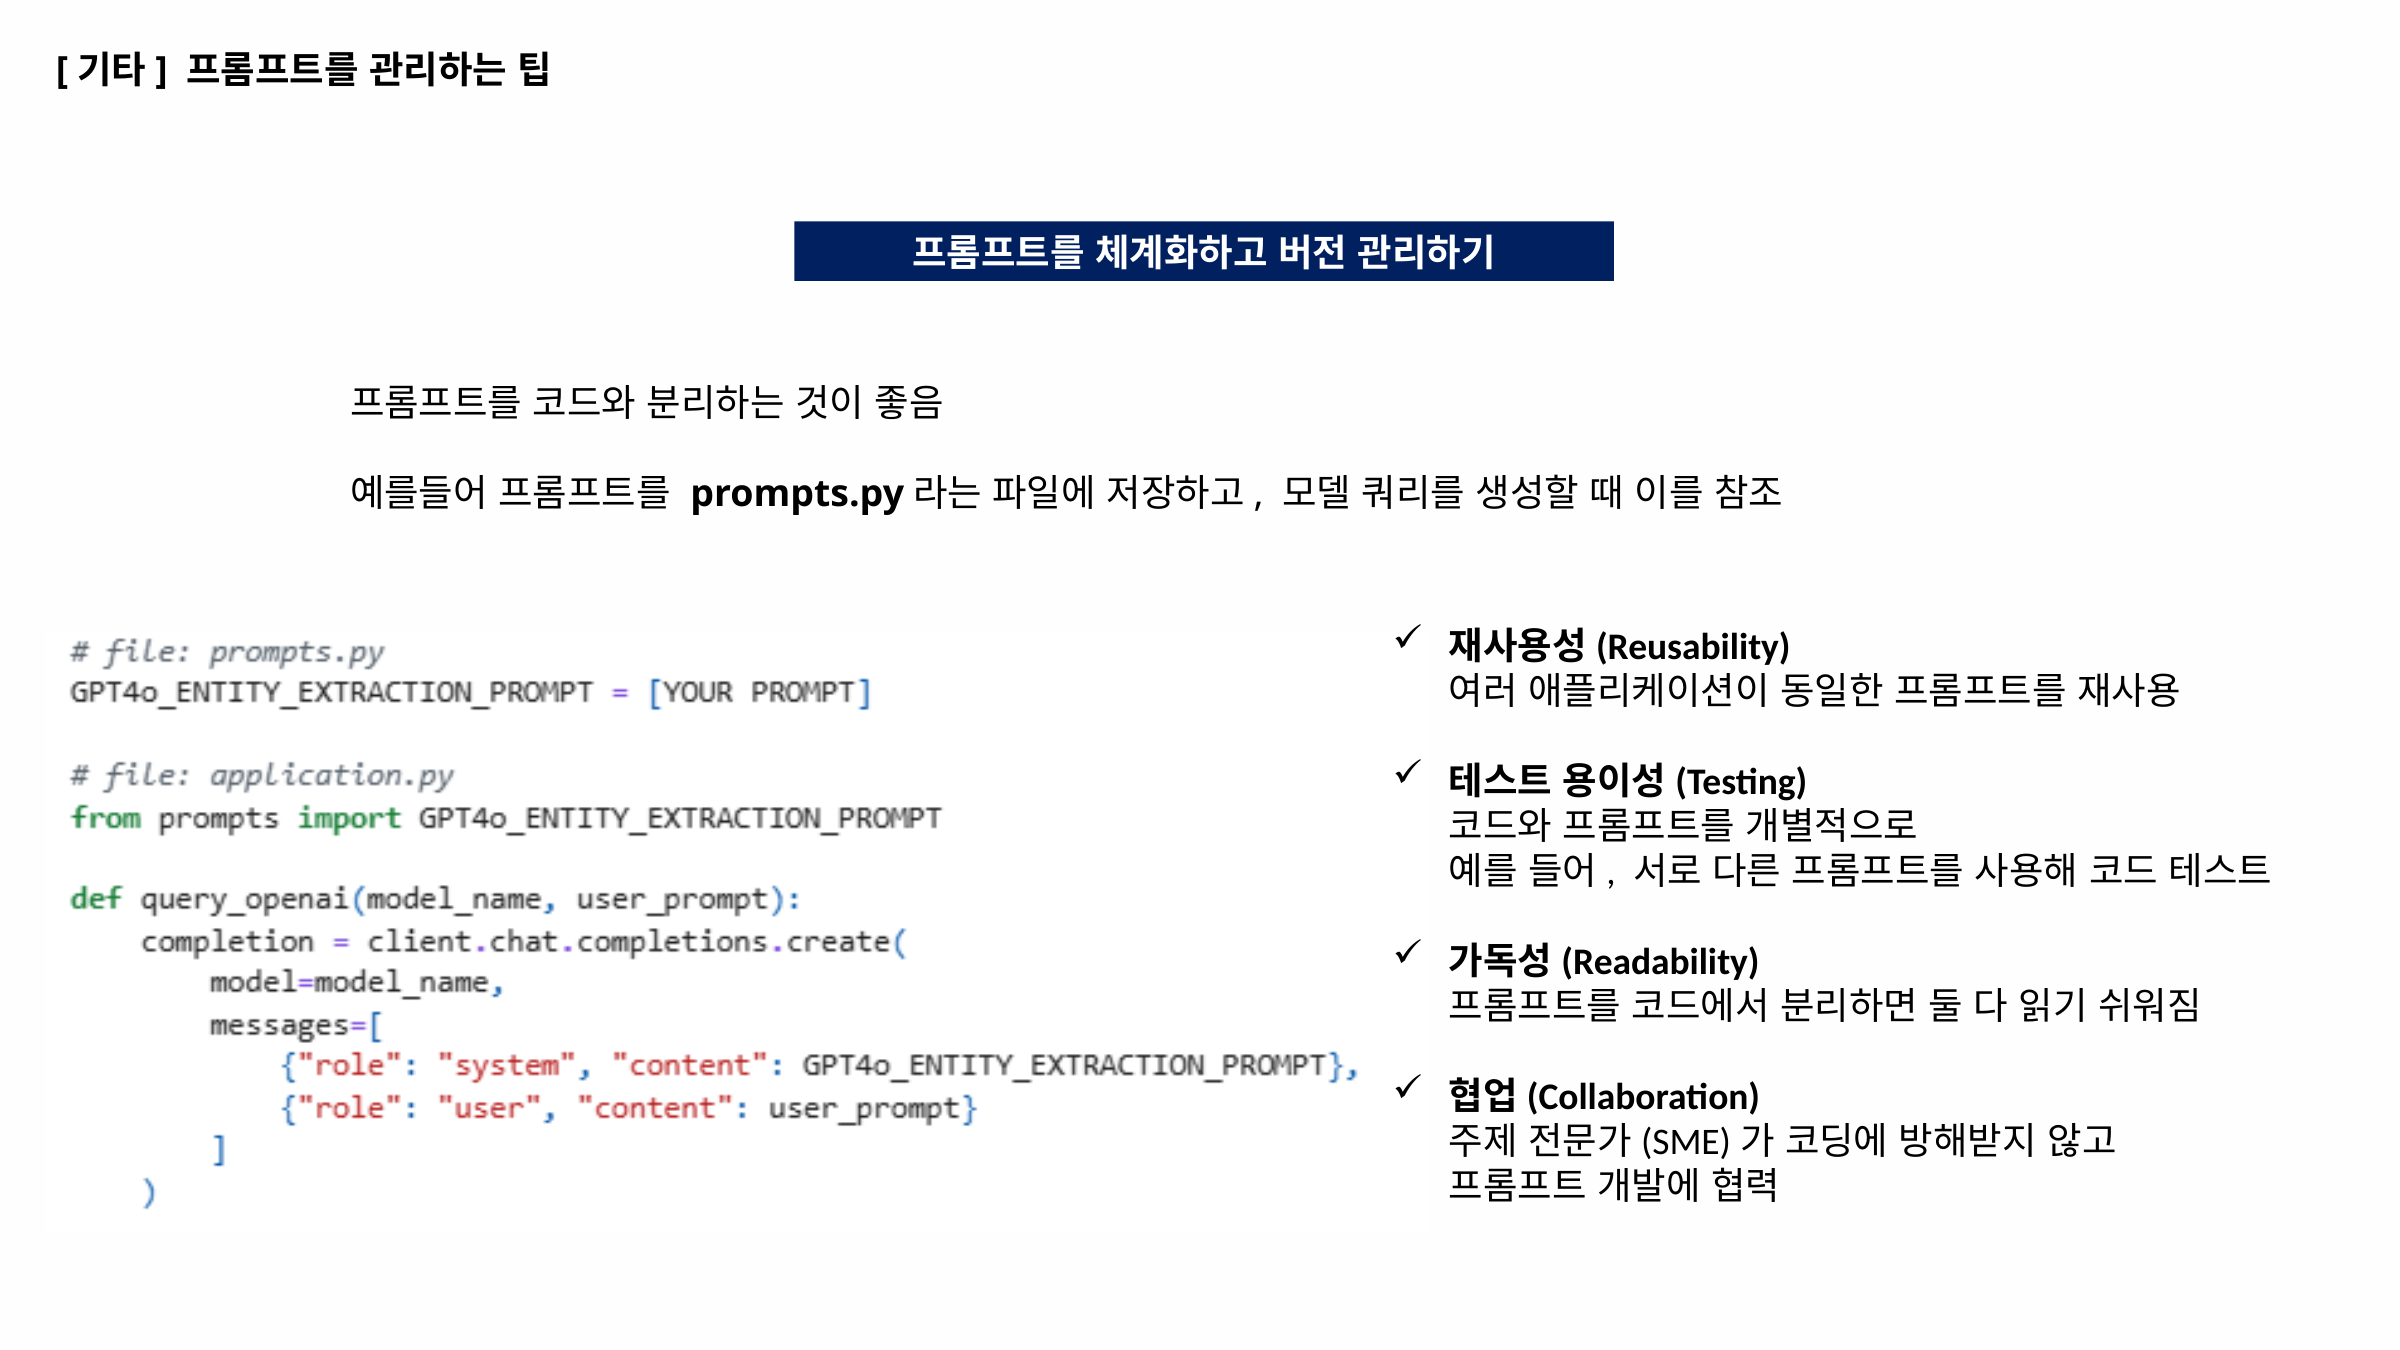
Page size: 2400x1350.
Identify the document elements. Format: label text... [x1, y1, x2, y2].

text_box [기타] 프롬프트를 관리하는 팁 [41, 38, 568, 99]
picture [45, 632, 1428, 1232]
text_box 재사용성(Reusability) 여러 애플리케이션이 동일한 프롬프트를 재사용 테스트 용이성(Testing) 코드와 프롬프트를 개별적으로 예를 들어, 서로 다른 프롬프트를 사용해 코드 테스트 가독성(Readability) 프롬프트를 코드에서 분리하면 둘 다 읽기 쉬워짐 협업(Collaboration) 주제 전문가(SME)가 코딩에 방해받지 않고 프롬프트 개발에 협력 [1377, 614, 2387, 1215]
text_box 프롬프트를 체계화하고 버전 관리하기 [794, 221, 1614, 281]
text_box 프롬프트를 코드와 분리하는 것이 좋음 예를들어 프롬프트를 prompts.py라는 파일에 저장하고, 모델 쿼리를 생성할 때 이를 참조 [335, 371, 2093, 521]
